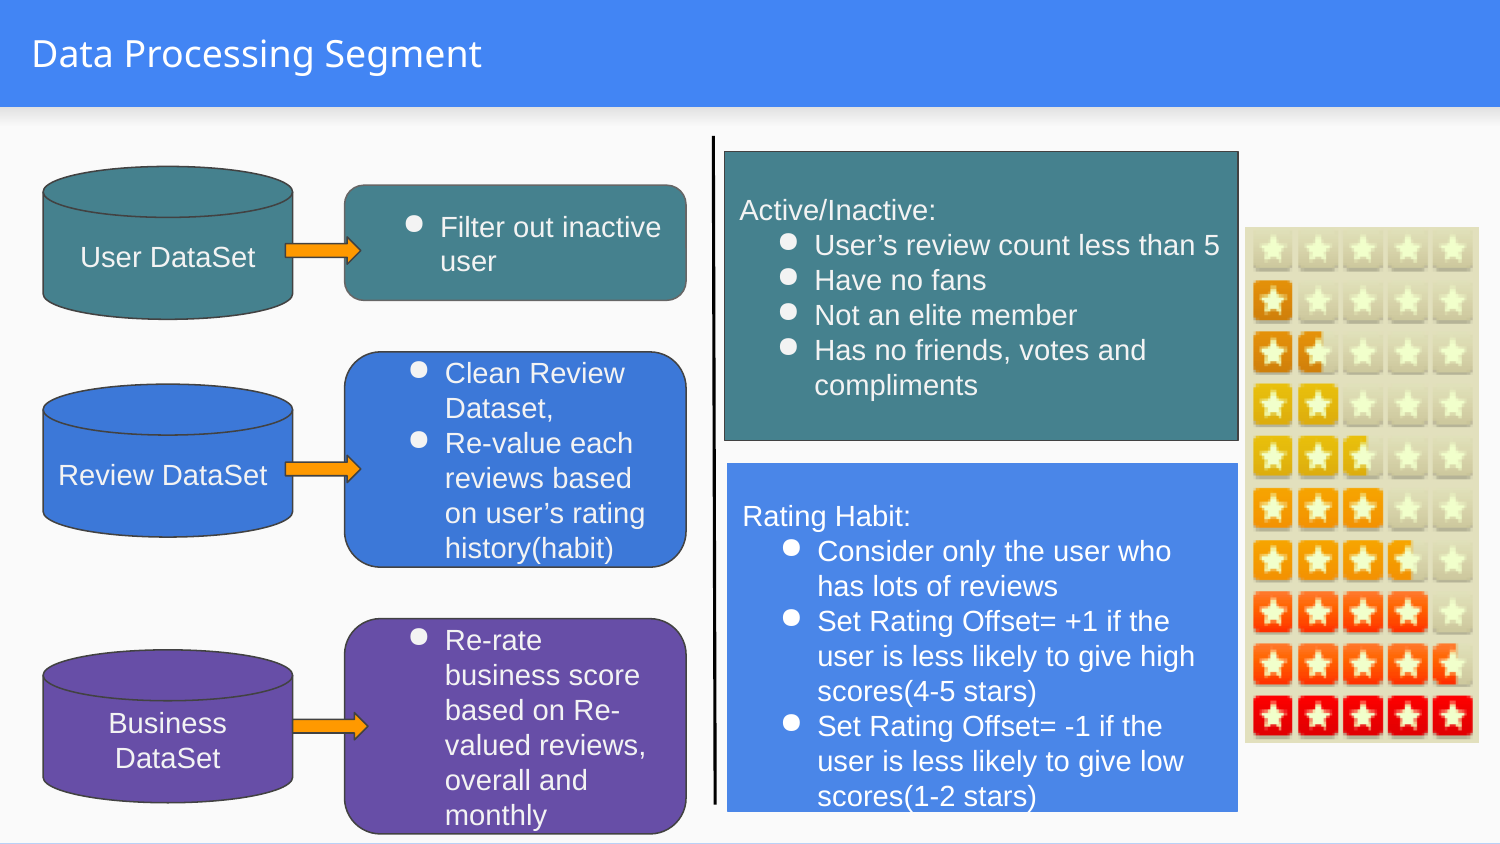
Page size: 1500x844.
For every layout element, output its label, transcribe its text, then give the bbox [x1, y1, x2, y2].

text_box Clean Review Dataset, Re-value each reviews based on user’s rating history(habit) [344, 351, 687, 568]
text_box Re-rate business score based on Re-valued reviews, overall and monthly [344, 618, 687, 834]
text_box Rating Habit: Consider only the user who has lots of reviews Set Rating Offset= +1 if the user is less likely to give high scores(4-5 stars) Set Rating Offset= -1 if the user is less likely to give low scores(1-2 stars) [727, 463, 1238, 812]
text_box Review DataSet [43, 384, 293, 538]
text_box [285, 455, 361, 483]
text_box Filter out inactive user [344, 185, 687, 301]
text_box User DataSet [43, 166, 293, 320]
title Data Processing Segment [16, 2, 1464, 102]
text_box Active/Inactive: User’s review count less than 5 Have no fans Not an elite member Has no friends, votes and compliments [724, 151, 1239, 441]
text_box Business DataSet [43, 649, 293, 803]
text_box [285, 236, 361, 265]
picture [1244, 226, 1480, 744]
text_box [292, 712, 369, 740]
